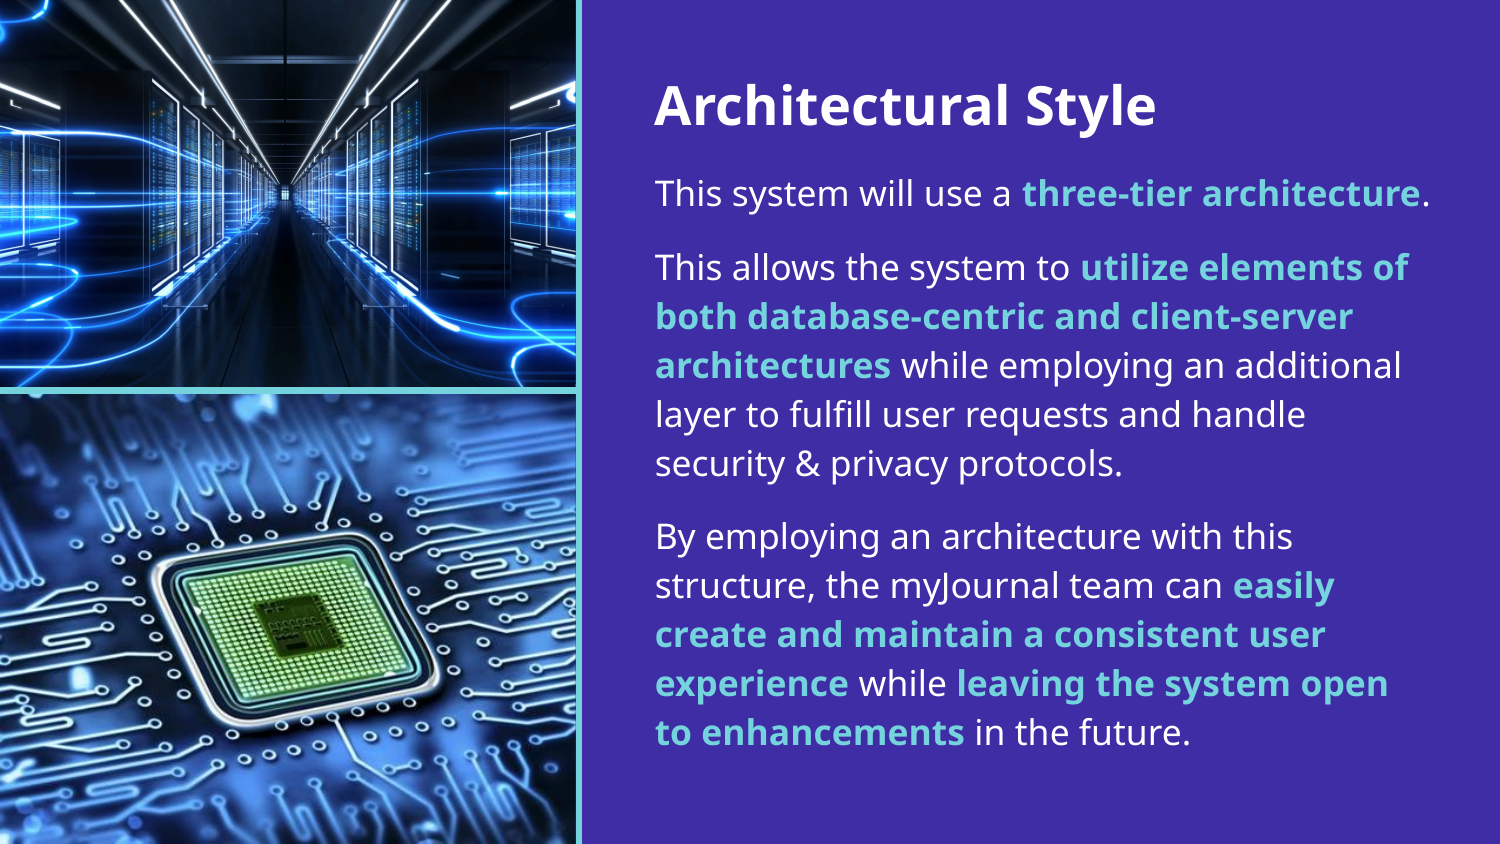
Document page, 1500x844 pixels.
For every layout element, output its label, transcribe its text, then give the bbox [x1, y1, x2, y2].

list This system will use a three-tier architecture. This allows the system to utilize elements of both database-centric and client-server architectures while employing an additional layer to fulfill user requests and handle security & privacy protocols. By employing an architecture with this structure, the myJournal team can easily create and maintain a consistent user experience while leaving the system open to enhancements in the future. [639, 149, 1449, 806]
picture [0, 389, 576, 844]
picture [0, 0, 576, 388]
title Architectural Style [639, 55, 1449, 149]
